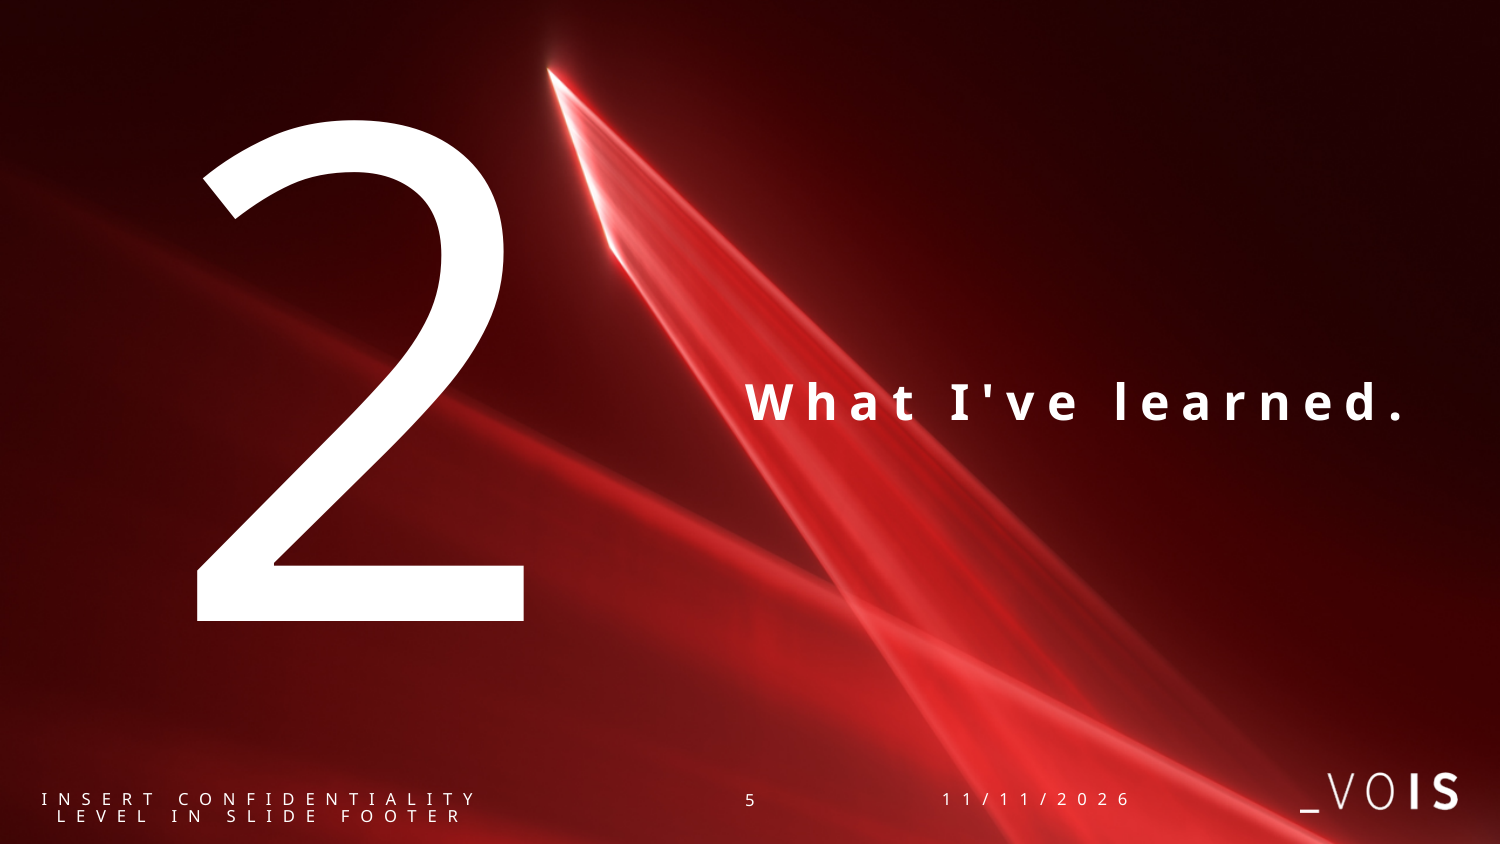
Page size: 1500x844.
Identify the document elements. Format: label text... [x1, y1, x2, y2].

slide_number 5 [716, 773, 784, 813]
title What I've learned. [730, 335, 1447, 472]
footer INSERT CONFIDENTIALITY LEVEL IN SLIDE FOOTER [41, 772, 494, 813]
picture [0, 0, 1500, 844]
list 2 [0, 23, 725, 563]
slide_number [941, 772, 1266, 813]
